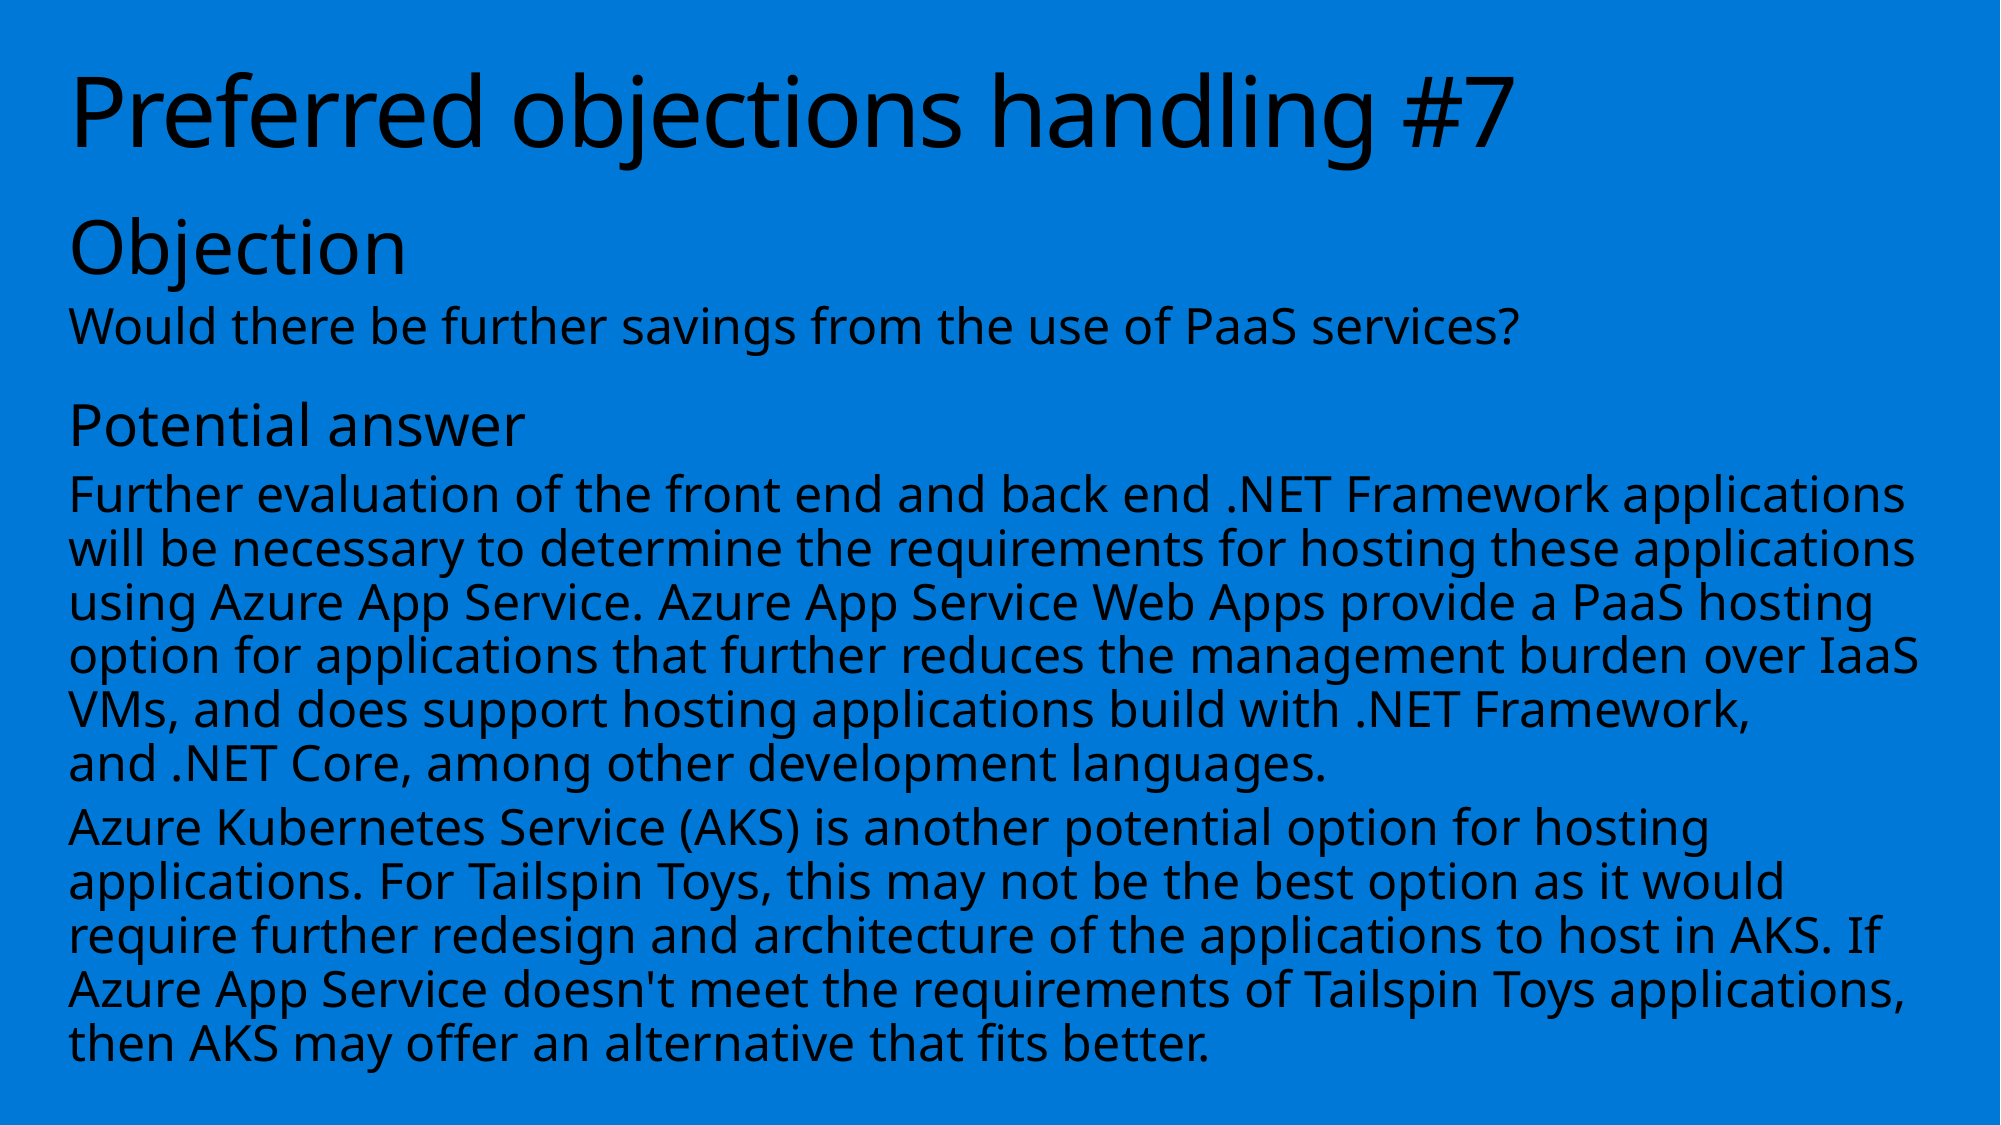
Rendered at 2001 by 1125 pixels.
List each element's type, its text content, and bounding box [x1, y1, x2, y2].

list Objection Would there be further savings from the use of PaaS services? Potential answer Further evaluation of the front end and back end .NET Framework applications will be necessary to determine the requirements for hosting these applications using Azure App Service. Azure App Service Web Apps provide a PaaS hosting option for applications that further reduces the management burden over IaaS VMs, and does support hosting applications build with .NET Framework, and .NET Core, among other development languages. Azure Kubernetes Service (AKS) is another potential option for hosting applications. For Tailspin Toys, this may not be the best option as it would require further redesign and architecture of the applications to host in AKS. If Azure App Service doesn't meet the requirements of Tailspin Toys applications, then AKS may offer an alternative that fits better. [44, 195, 1956, 1125]
title Preferred objections handling #7 [44, 47, 1957, 196]
